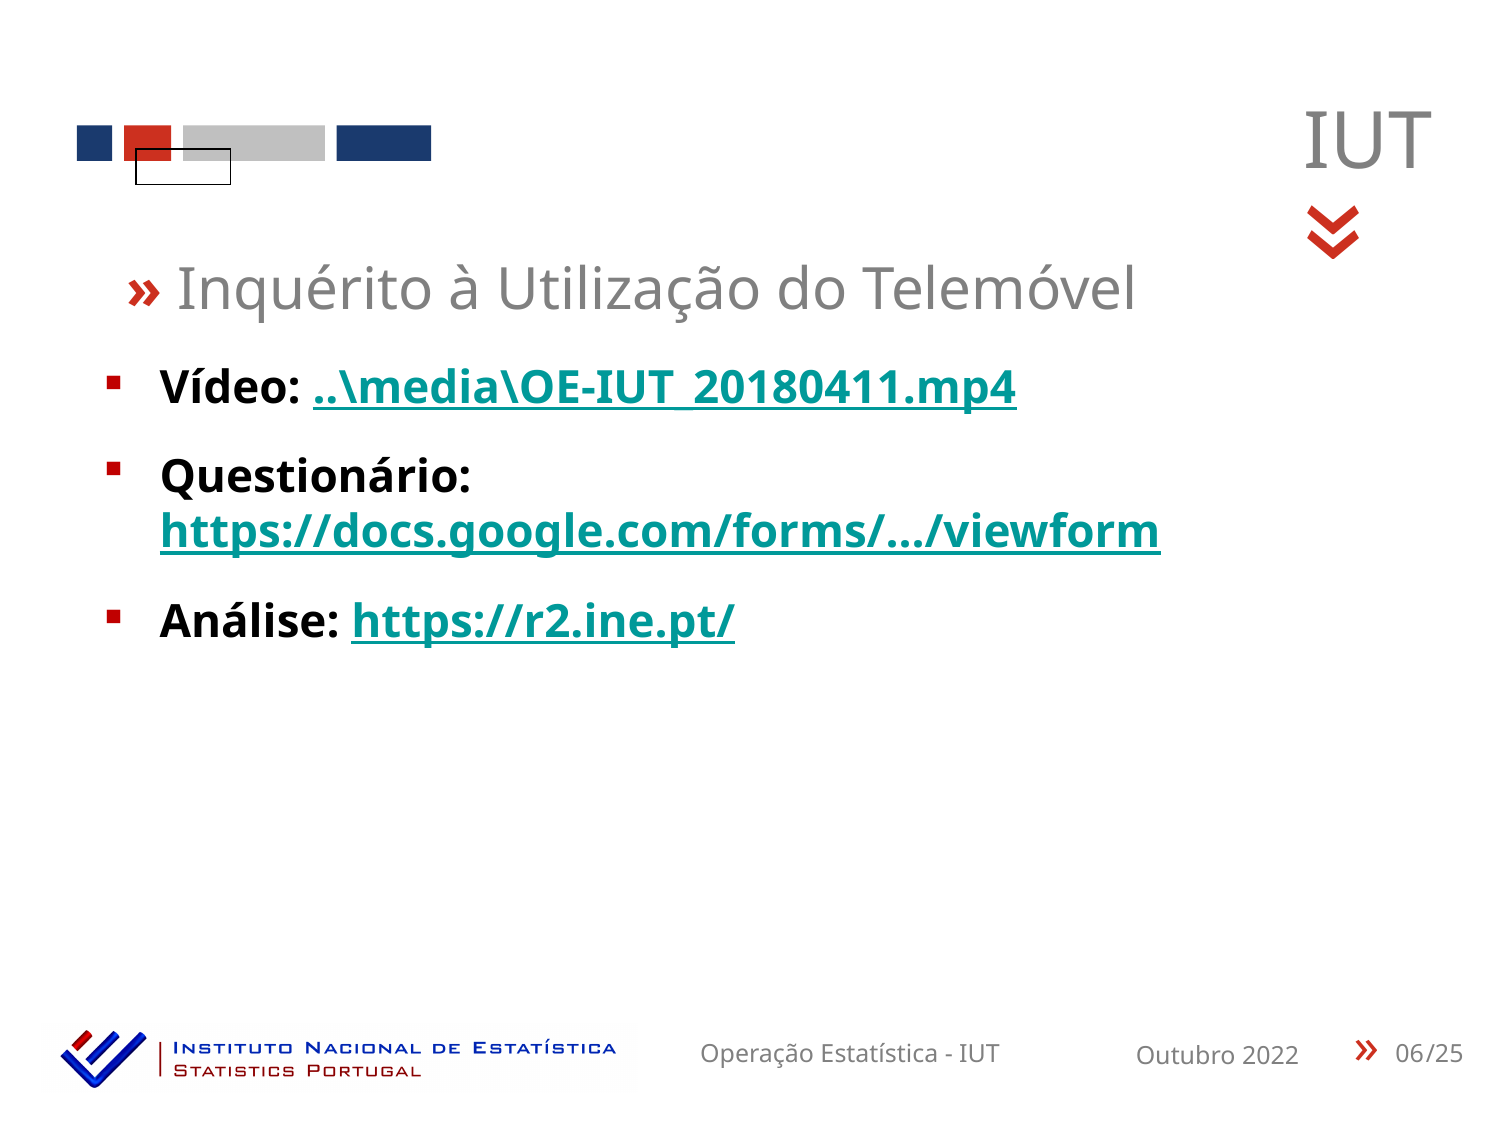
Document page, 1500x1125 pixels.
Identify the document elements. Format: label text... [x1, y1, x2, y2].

text_box « [1234, 207, 1400, 280]
text_box Vídeo: ..\media\OE-IUT_20180411.mp4 Questionário: https://docs.google.com/forms/.../viewform Análise: https://r2.ine.pt/ [88, 349, 1424, 662]
text_box IUT [454, 66, 1447, 207]
text_box 06 [1380, 1029, 1447, 1075]
text_box » Inquérito à Utilização do Telemóvel [112, 243, 1377, 329]
picture [41, 1023, 638, 1093]
